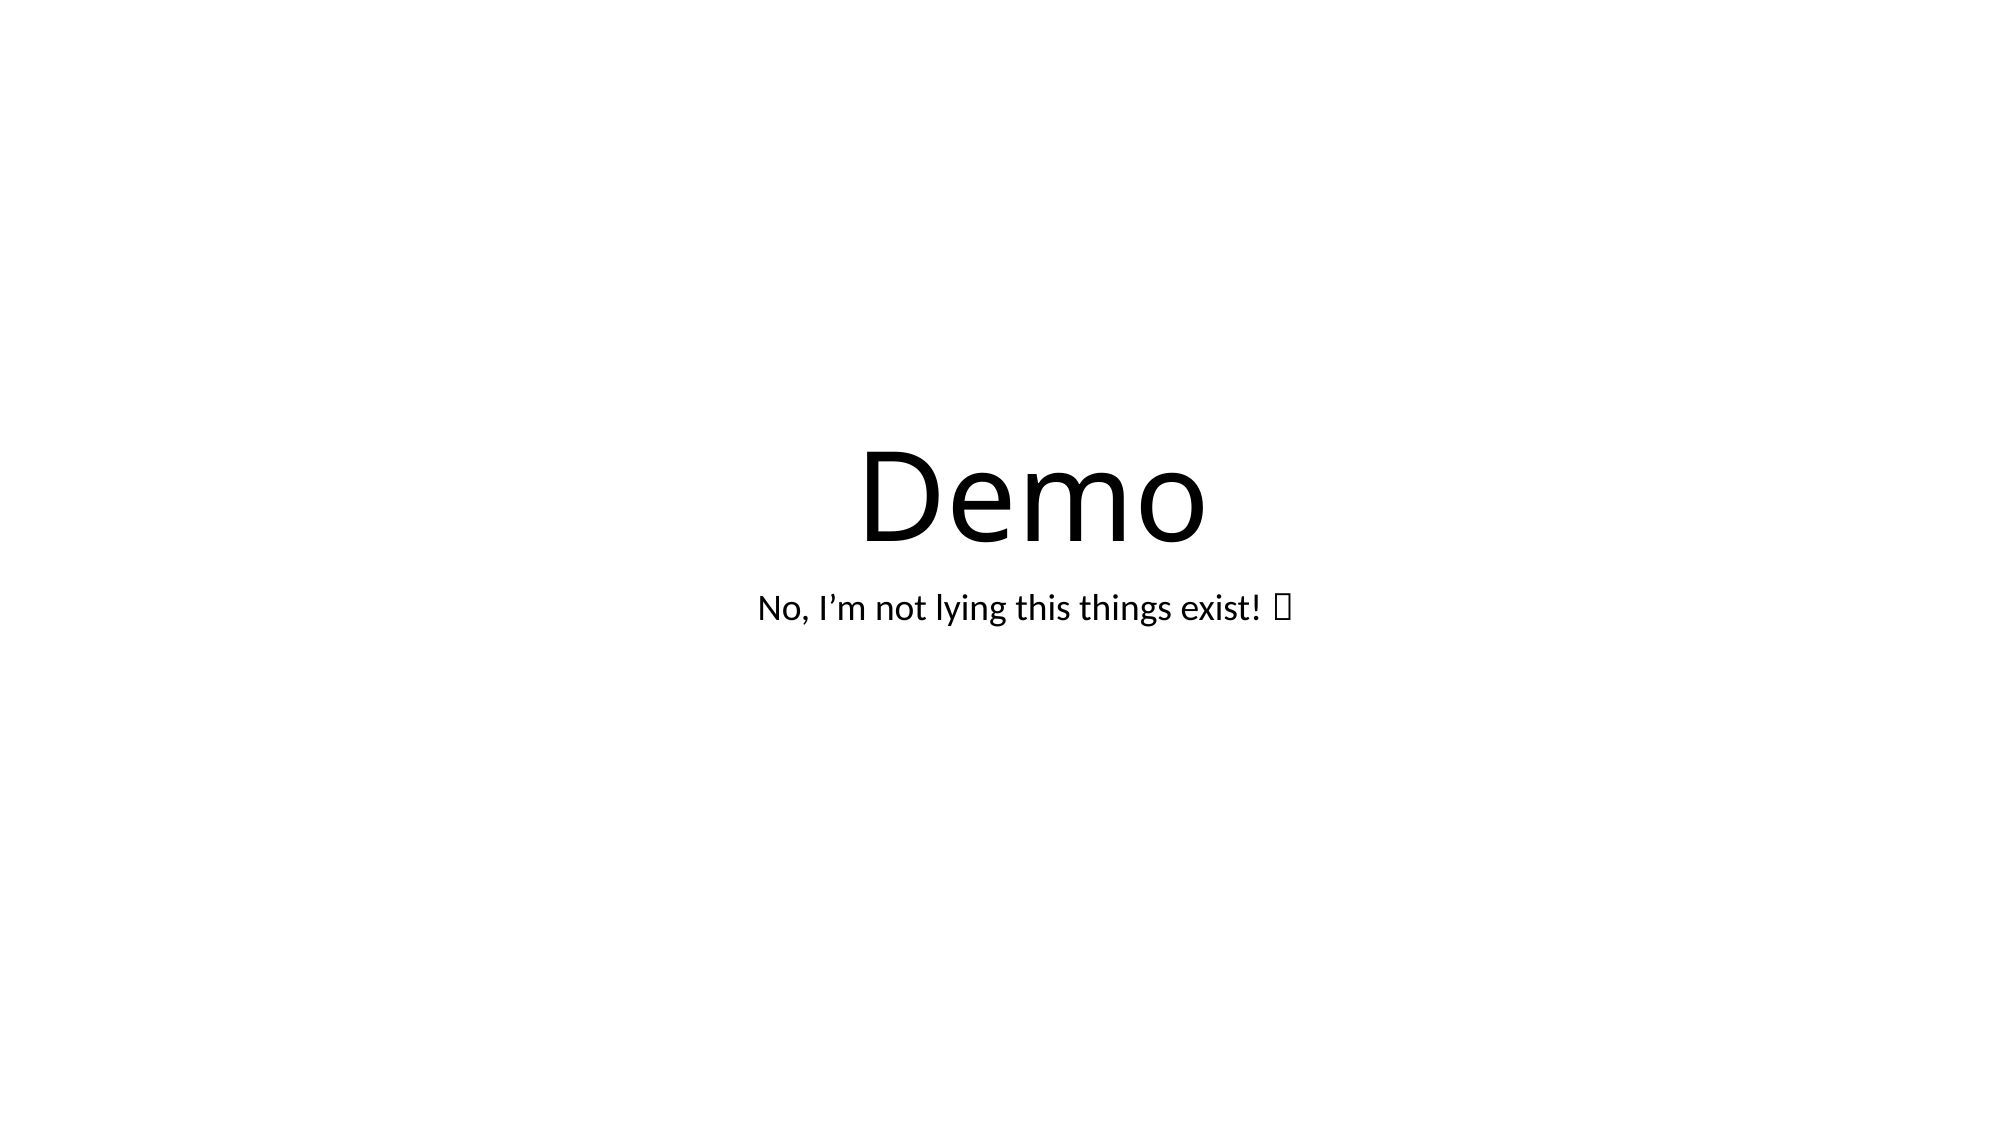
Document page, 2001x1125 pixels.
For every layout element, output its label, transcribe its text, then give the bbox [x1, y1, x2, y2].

text_box No, I’m not lying this things exist!  [743, 575, 1323, 636]
title Demo [249, 184, 1816, 576]
